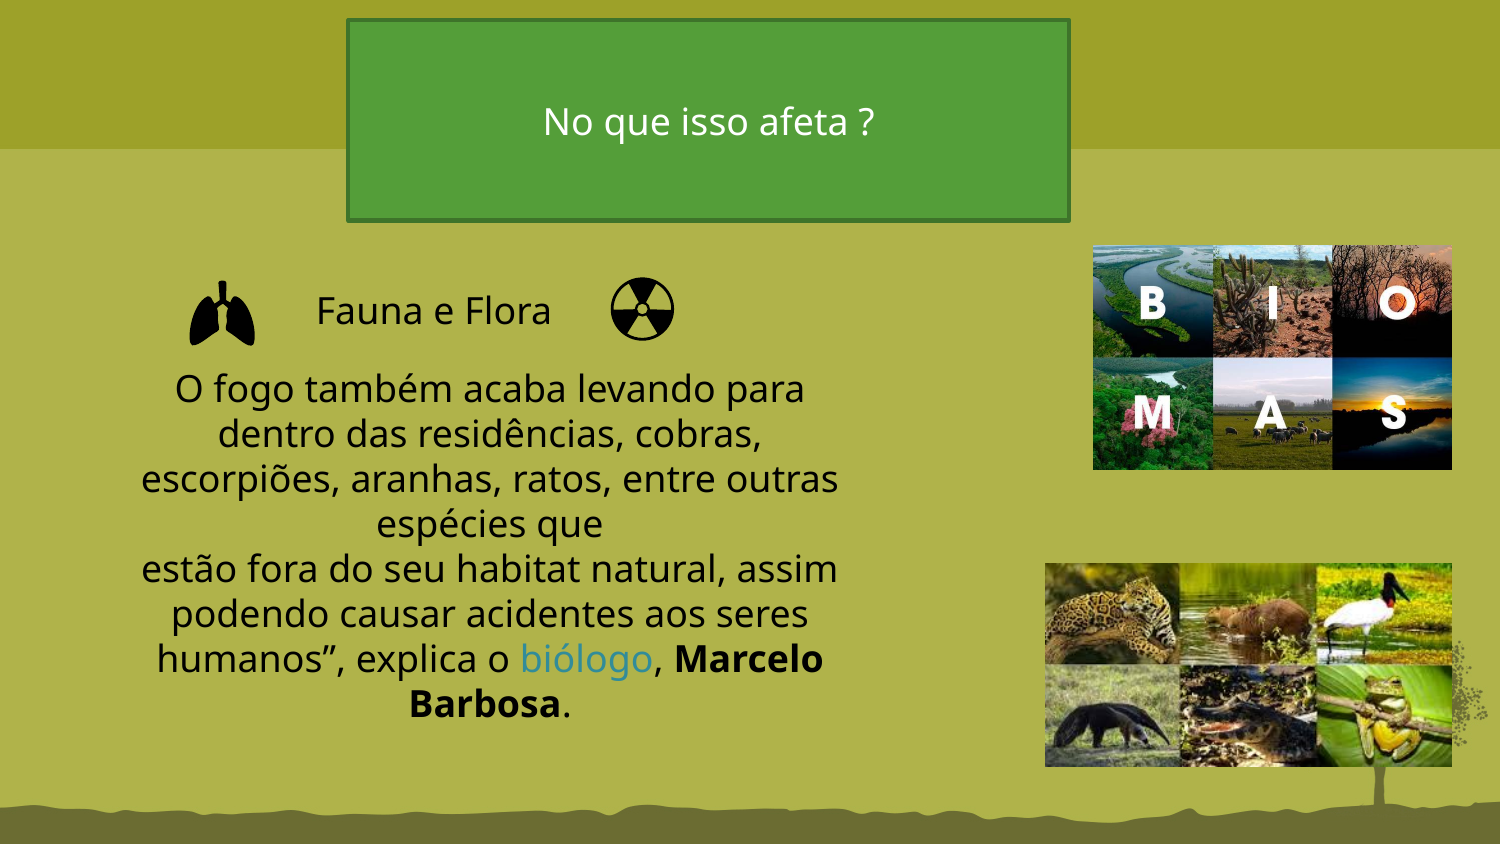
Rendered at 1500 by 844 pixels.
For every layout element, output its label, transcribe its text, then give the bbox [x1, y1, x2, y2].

picture [0, 0, 1500, 844]
text_box [189, 280, 255, 346]
text_box [610, 277, 675, 341]
text_box O fogo também acaba levando para dentro das residências, cobras, escorpiões, aranhas, ratos, entre outras espécies que estão fora do seu habitat natural, assim podendo causar acidentes aos seres humanos”, explica o biólogo, Marcelo Barbosa. [100, 357, 880, 778]
text_box No que isso afeta ? [346, 18, 1071, 223]
text_box Fauna e Flora [301, 280, 615, 340]
